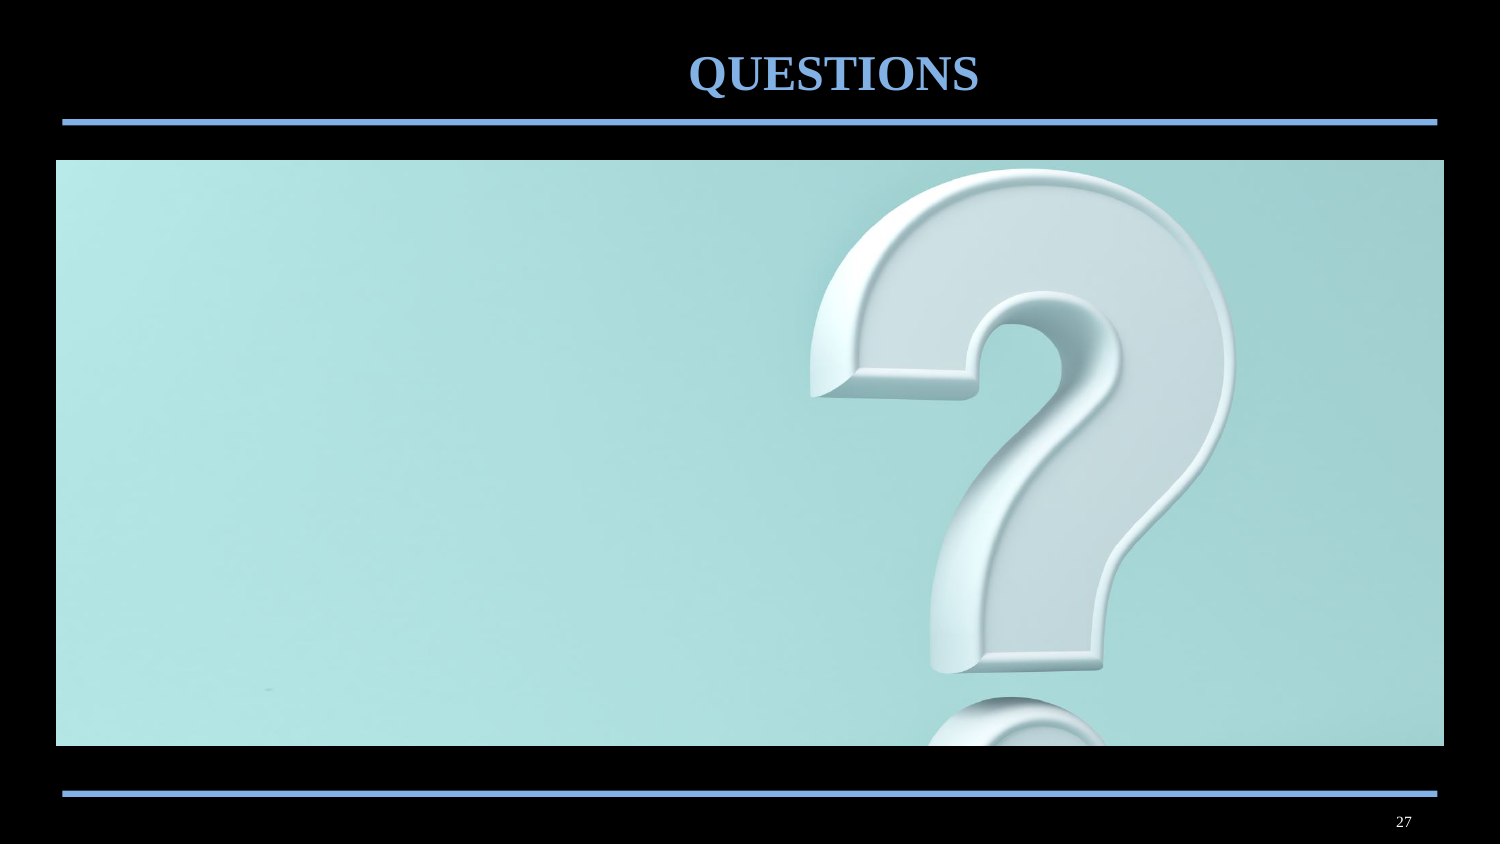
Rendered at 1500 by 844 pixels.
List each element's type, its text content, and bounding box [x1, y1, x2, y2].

picture [56, 160, 1444, 746]
slide_number 27 [1310, 802, 1499, 841]
title QUESTIONS [227, 9, 1440, 132]
